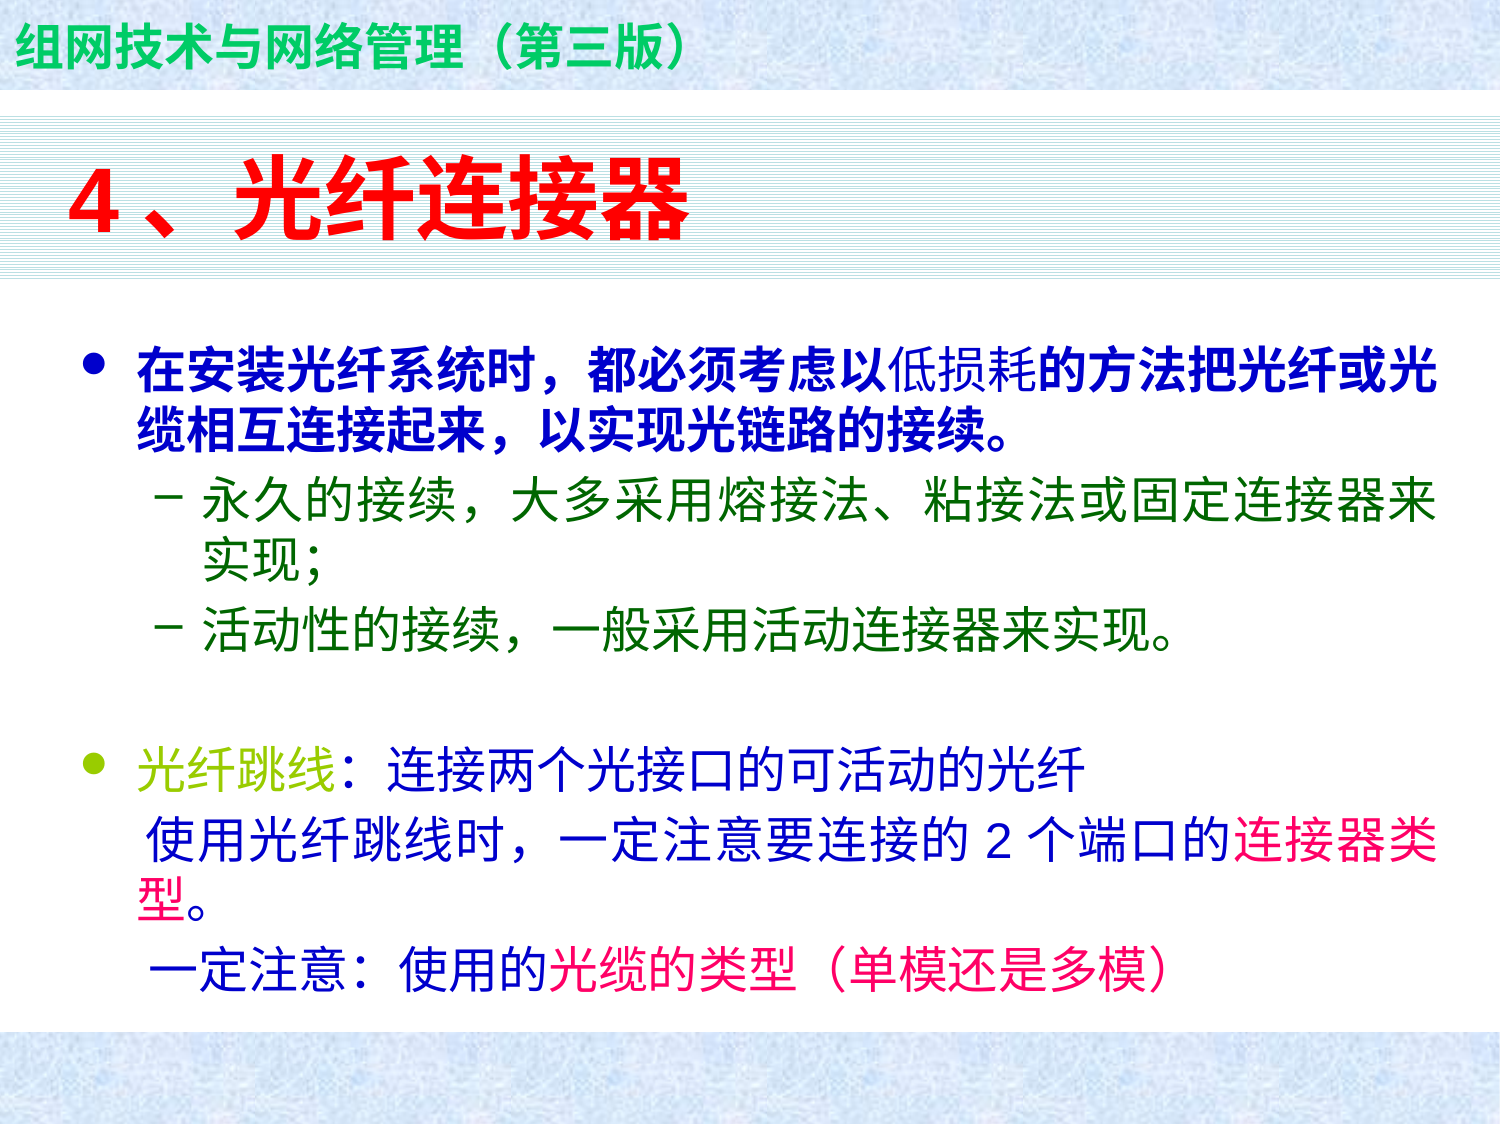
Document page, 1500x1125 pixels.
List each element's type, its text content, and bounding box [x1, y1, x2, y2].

list 在安装光纤系统时，都必须考虑以低损耗的方法把光纤或光缆相互连接起来，以实现光链路的接续。 永久的接续，大多采用熔接法、粘接法或固定连接器来实现； 活动性的接续，一般采用活动连接器来实现。 光纤跳线：连接两个光接口的可活动的光纤 使用光纤跳线时，一定注意要连接的2个端口的连接器类型。 一定注意：使用的光缆的类型（单模还是多模） [64, 330, 1454, 1007]
title 4、光纤连接器 [52, 124, 1404, 268]
picture [0, 1032, 1500, 1124]
picture [0, 0, 1500, 90]
